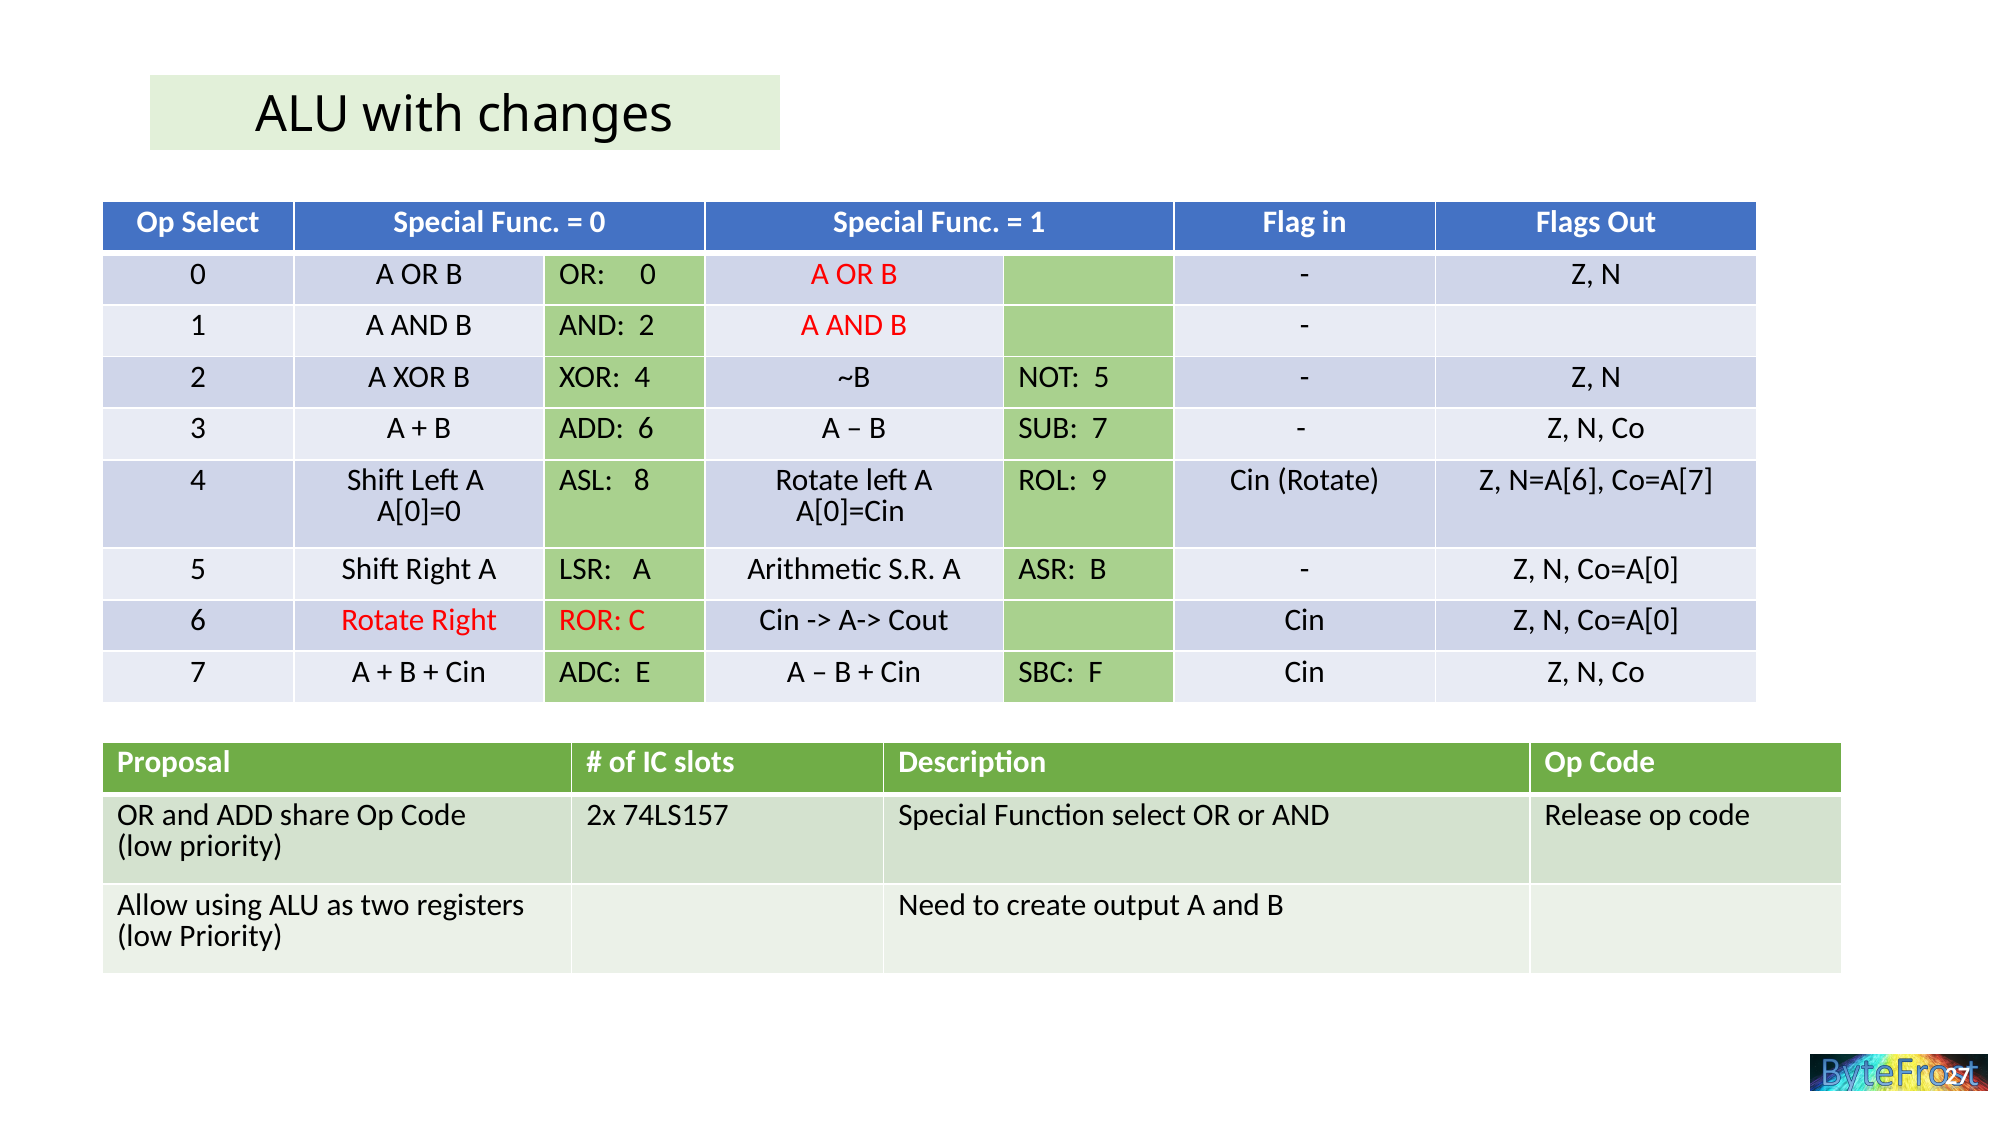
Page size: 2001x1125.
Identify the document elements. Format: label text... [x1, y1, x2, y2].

table_cell Rotate Right [295, 601, 543, 650]
table_cell Shift Right A [295, 549, 543, 599]
table_header Op Select [103, 202, 293, 250]
table_header Description [884, 743, 1529, 792]
table_cell 0 [103, 256, 293, 304]
table_cell XOR: 4 [545, 357, 704, 407]
table_cell [1436, 306, 1756, 356]
text_box 27 [1535, 1044, 1986, 1105]
table_cell ROL: 9 [1004, 461, 1173, 547]
table_cell A – B [706, 409, 1003, 459]
table_cell Z, N, Co=A[0] [1436, 601, 1756, 650]
table_header # of IC slots [572, 743, 883, 792]
table_cell Z, N [1436, 256, 1756, 304]
picture [1810, 1054, 1988, 1091]
table_cell 3 [103, 409, 293, 459]
table_cell SBC: F [1004, 652, 1173, 702]
table_cell Z, N, Co [1436, 652, 1756, 702]
table_cell Cin [1175, 652, 1435, 702]
table_cell Z, N=A[6], Co=A[7] [1436, 461, 1756, 547]
table_cell Release op code [1531, 797, 1841, 883]
table_cell Cin -> A-> Cout [706, 601, 1003, 650]
table_cell LSR: A [545, 549, 704, 599]
table_cell 4 [103, 461, 293, 547]
table_cell SUB: 7 [1004, 409, 1173, 459]
table_header Special Func. = 1 [706, 202, 1173, 250]
table_cell Shift Left A A[0]=0 [295, 461, 543, 547]
table_cell Z, N, Co=A[0] [1436, 549, 1756, 599]
table_cell 6 [103, 601, 293, 650]
table_cell 7 [103, 652, 293, 702]
table_cell - [1175, 357, 1435, 407]
table_cell [572, 885, 883, 973]
table_cell Z, N, Co [1436, 409, 1756, 459]
table_cell - [1175, 256, 1435, 304]
table_cell - [1175, 409, 1435, 459]
table_header Flag in [1175, 202, 1435, 250]
table_cell - [1175, 306, 1435, 356]
table_cell - [1175, 549, 1435, 599]
table_header Special Func. = 0 [295, 202, 704, 250]
table_cell Special Function select OR or AND [884, 797, 1529, 883]
table_cell A XOR B [295, 357, 543, 407]
table_cell Cin [1175, 601, 1435, 650]
table_cell Z, N [1436, 357, 1756, 407]
table_cell Cin (Rotate) [1175, 461, 1435, 547]
table_cell Need to create output A and B [884, 885, 1529, 973]
table_cell [1531, 885, 1841, 973]
table_cell 1 [103, 306, 293, 356]
table_cell AND: 2 [545, 306, 704, 356]
title ALU with changes [150, 75, 780, 150]
table_cell 2x 74LS157 [572, 797, 883, 883]
table_cell A – B + Cin [706, 652, 1003, 702]
table_cell ASL: 8 [545, 461, 704, 547]
table_header Proposal [103, 743, 571, 792]
table_cell A + B [295, 409, 543, 459]
table_header Flags Out [1436, 202, 1756, 250]
table_cell Rotate left A A[0]=Cin [706, 461, 1003, 547]
table_cell ADD: 6 [545, 409, 704, 459]
table_cell A OR B [706, 256, 1003, 304]
table_header Op Code [1531, 743, 1841, 792]
table_cell ~B [706, 357, 1003, 407]
table_cell Arithmetic S.R. A [706, 549, 1003, 599]
table_cell OR: 0 [545, 256, 704, 304]
table_cell ASR: B [1004, 549, 1173, 599]
table_cell A + B + Cin [295, 652, 543, 702]
table_cell [1004, 256, 1173, 304]
table_cell Allow using ALU as two registers (low Priority) [103, 885, 571, 973]
table_cell OR and ADD share Op Code (low priority) [103, 797, 571, 883]
table_cell A AND B [706, 306, 1003, 356]
table_cell ROR: C [545, 601, 704, 650]
table_cell A AND B [295, 306, 543, 356]
table_cell ADC: E [545, 652, 704, 702]
table_cell [1004, 601, 1173, 650]
table_cell NOT: 5 [1004, 357, 1173, 407]
table_cell 2 [103, 357, 293, 407]
table_cell A OR B [295, 256, 543, 304]
table_cell 5 [103, 549, 293, 599]
table_cell [1004, 306, 1173, 356]
